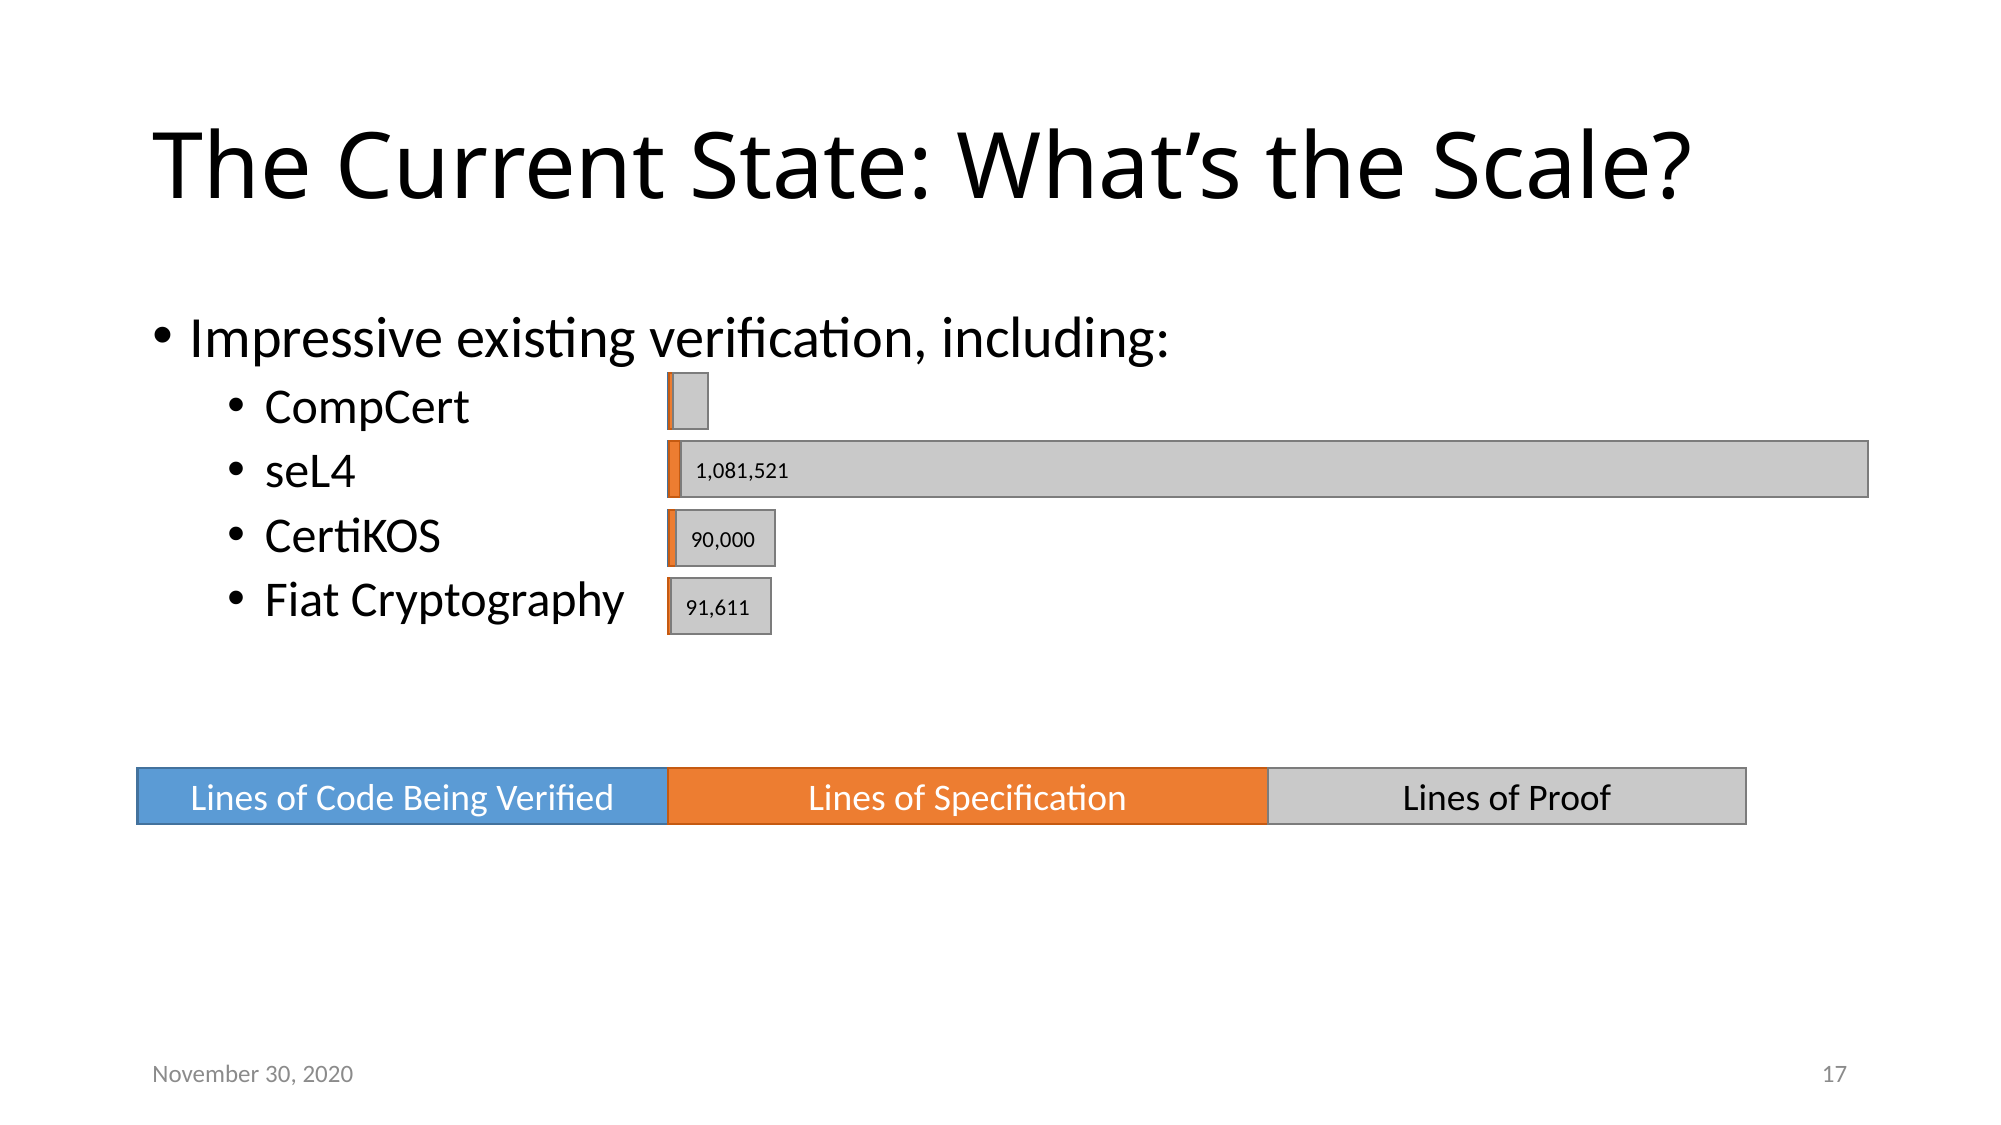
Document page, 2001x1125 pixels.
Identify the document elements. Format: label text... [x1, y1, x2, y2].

slide_number 17 [1412, 1042, 1863, 1103]
text_box Lines of Code Being Verified [136, 767, 667, 825]
list Impressive existing verification, including: CompCert seL4 CertiKOS Fiat Cryptography [137, 299, 1863, 1014]
title The Current State: What’s the Scale? [137, 59, 1863, 278]
text_box Lines of Specification [667, 767, 1267, 825]
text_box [667, 372, 1868, 635]
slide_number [137, 1042, 588, 1103]
text_box Lines of Proof [1267, 767, 1747, 825]
